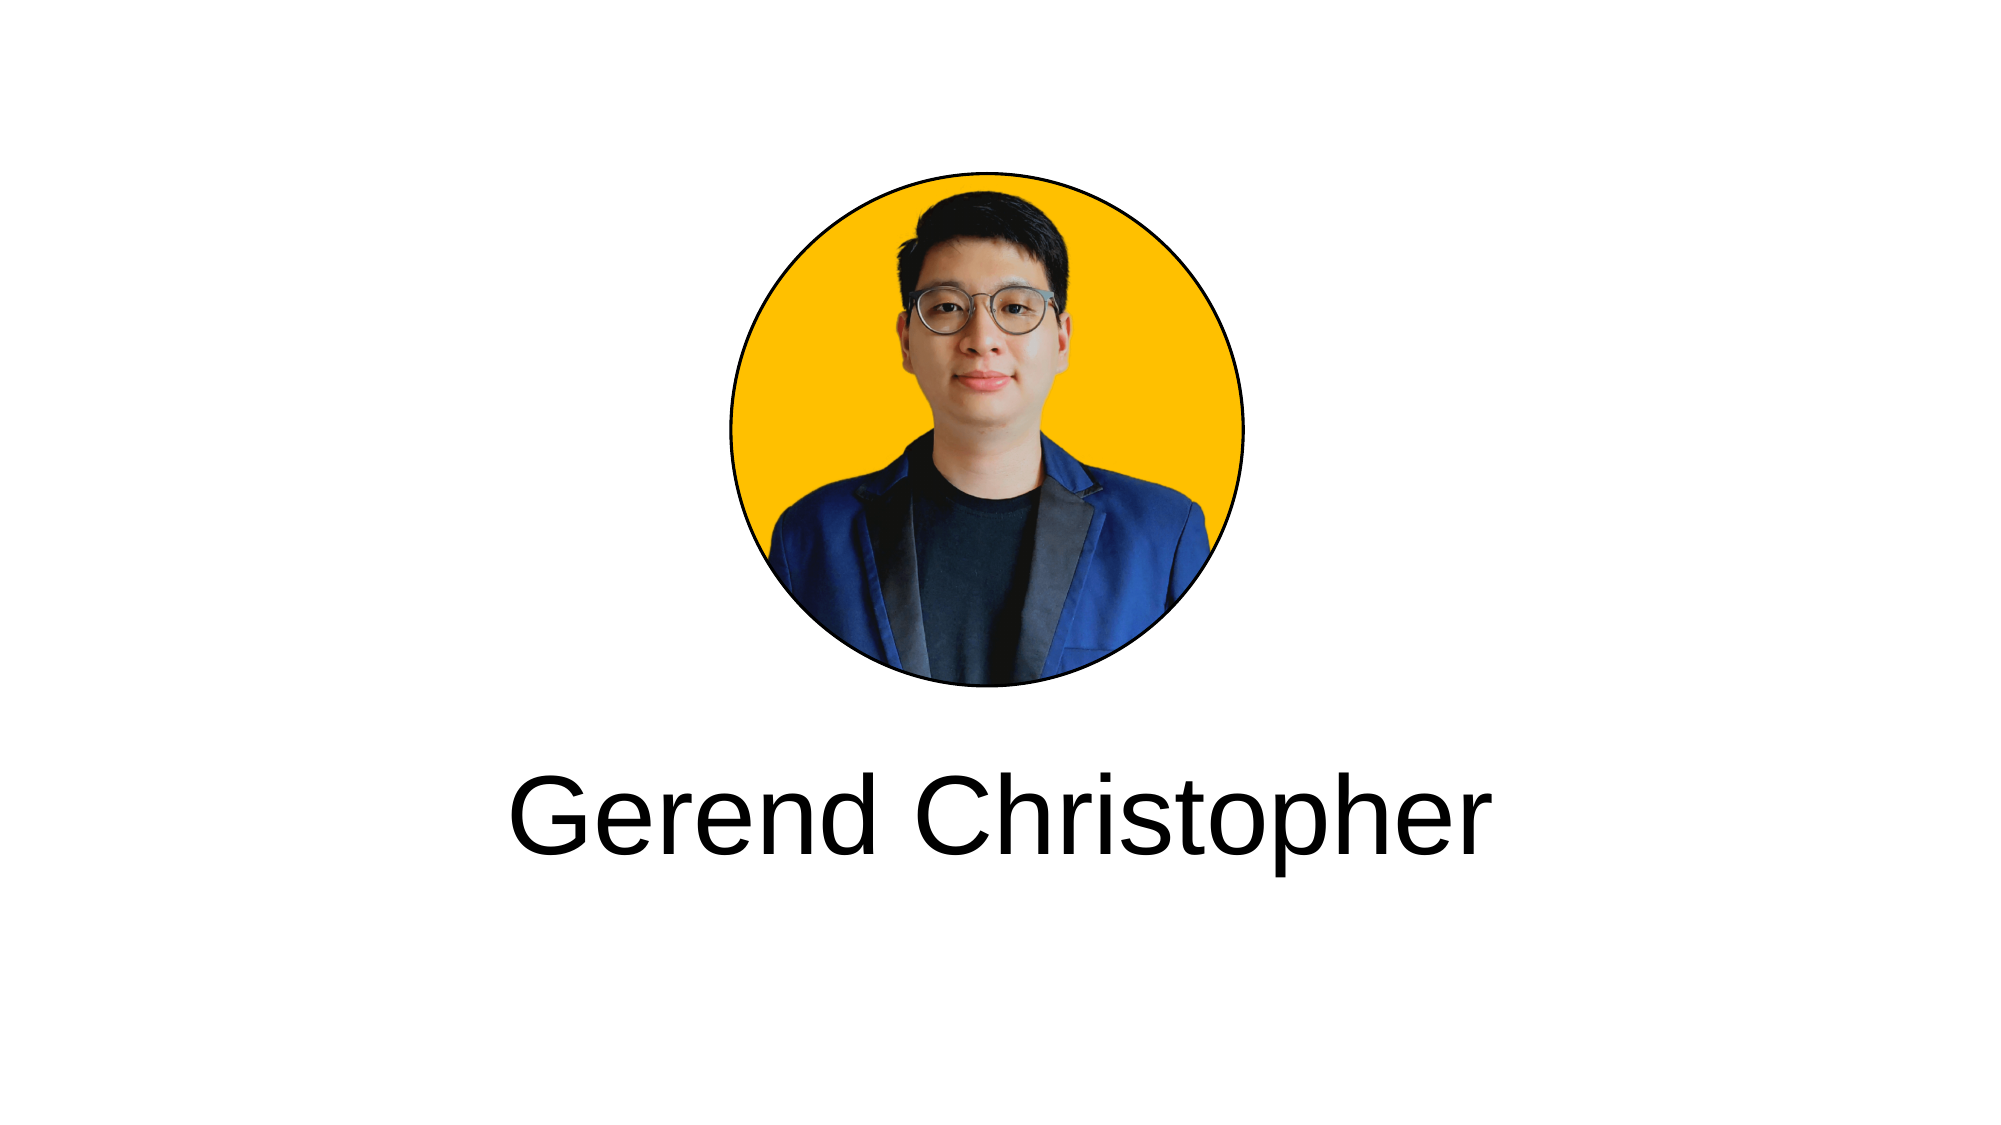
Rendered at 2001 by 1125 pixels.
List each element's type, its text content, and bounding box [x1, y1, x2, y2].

text_box [729, 172, 1245, 687]
title Gerend Christopher [480, 718, 1520, 887]
